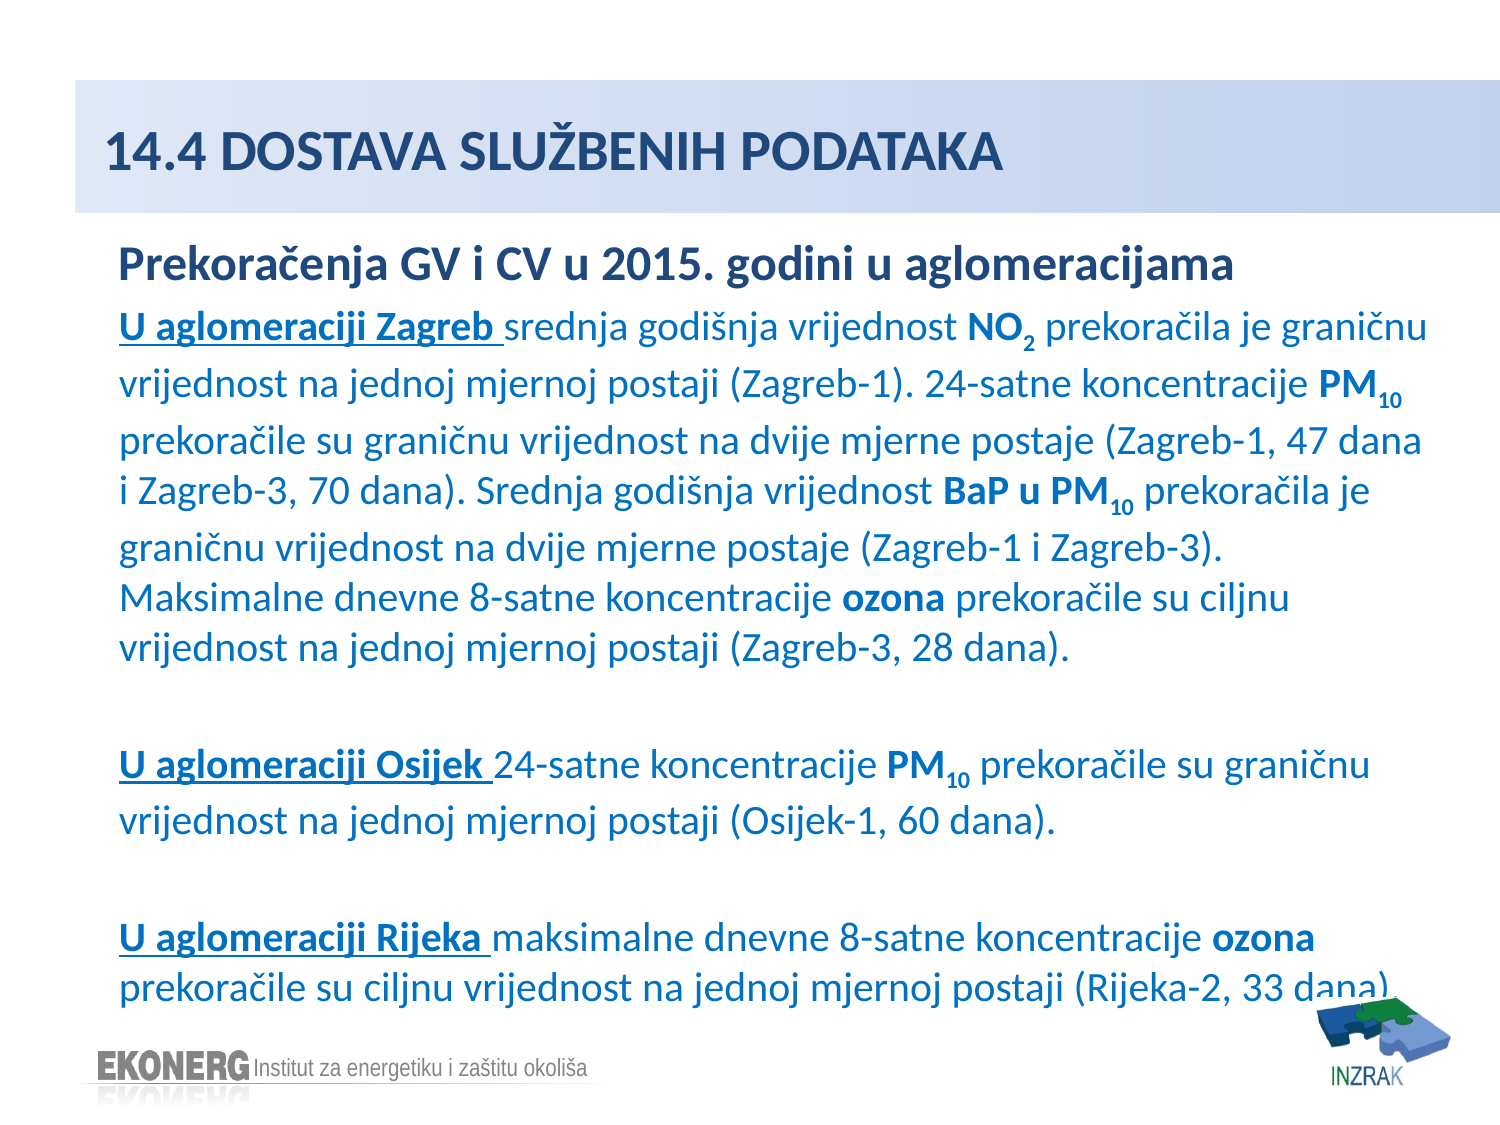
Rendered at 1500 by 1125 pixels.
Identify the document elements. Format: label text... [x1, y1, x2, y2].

text_box Prekoračenja GV i CV u 2015. godini u aglomeracijama U aglomeraciji Zagreb srednja godišnja vrijednost NO2 prekoračila je graničnu vrijednost na jednoj mjernoj postaji (Zagreb-1). 24-satne koncentracije PM10 prekoračile su graničnu vrijednost na dvije mjerne postaje (Zagreb-1, 47 dana i Zagreb-3, 70 dana). Srednja godišnja vrijednost BaP u PM10 prekoračila je graničnu vrijednost na dvije mjerne postaje (Zagreb-1 i Zagreb-3). Maksimalne dnevne 8-satne koncentracije ozona prekoračile su ciljnu vrijednost na jednoj mjernoj postaji (Zagreb-3, 28 dana). U aglomeraciji Osijek 24-satne koncentracije PM10 prekoračile su graničnu vrijednost na jednoj mjernoj postaji (Osijek-1, 60 dana). U aglomeraciji Rijeka maksimalne dnevne 8-satne koncentracije ozona prekoračile su ciljnu vrijednost na jednoj mjernoj postaji (Rijeka-2, 33 dana). [29, 223, 1451, 1014]
picture [1315, 996, 1451, 1093]
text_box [61, 1038, 636, 1112]
title 14.4 DOSTAVA SLUŽBENIH PODATAKA [75, 80, 1500, 213]
